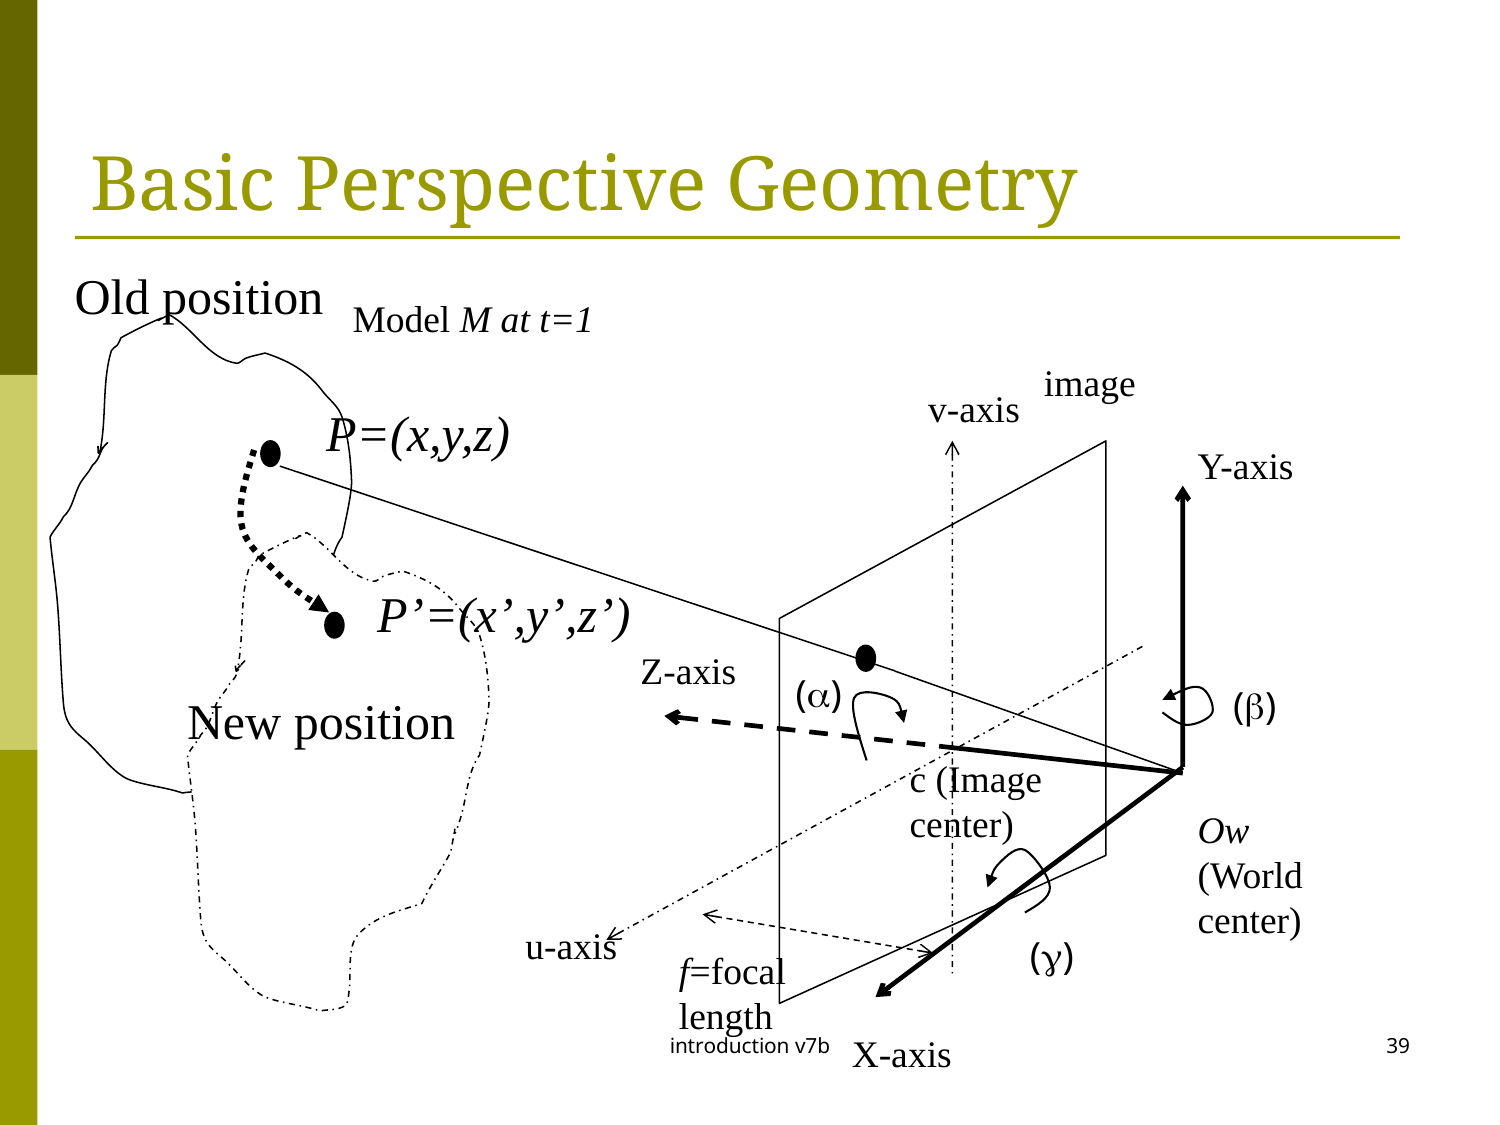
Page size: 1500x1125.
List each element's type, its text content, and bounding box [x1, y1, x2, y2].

text_box Model M at t=1 [337, 287, 773, 515]
text_box [260, 440, 280, 467]
text_box [324, 612, 344, 638]
text_box () [1015, 924, 1089, 985]
text_box [985, 848, 1051, 913]
text_box v-axis [913, 377, 1106, 480]
text_box [859, 668, 872, 672]
text_box image [1029, 351, 1222, 455]
title Basic Perspective Geometry [75, 45, 1425, 233]
text_box [1162, 686, 1213, 726]
text_box P’=(x’,y’,z’) [362, 574, 646, 650]
text_box [187, 532, 490, 1011]
text_box u-axis [510, 914, 665, 1017]
text_box Ow (World center) [1182, 798, 1375, 953]
text_box [779, 480, 1106, 977]
text_box New position [172, 681, 471, 757]
text_box [837, 568, 1069, 668]
text_box [855, 692, 908, 761]
text_box () [780, 662, 857, 723]
text_box c (Image center) [894, 747, 1106, 901]
text_box Y-axis [1182, 434, 1356, 537]
text_box f=focal length [664, 939, 838, 1094]
text_box X-axis [837, 1022, 1030, 1125]
text_box [50, 332, 347, 793]
text_box Old position [59, 256, 339, 332]
text_box [702, 909, 723, 924]
text_box [913, 943, 934, 958]
text_box Z-axis [625, 639, 818, 742]
text_box [875, 900, 1006, 998]
footer introduction v7b [512, 1025, 837, 1100]
text_box () [1218, 674, 1292, 735]
text_box P=(x,y,z) [311, 394, 526, 469]
text_box [240, 449, 330, 613]
slide_number 39 [1074, 1025, 1425, 1100]
